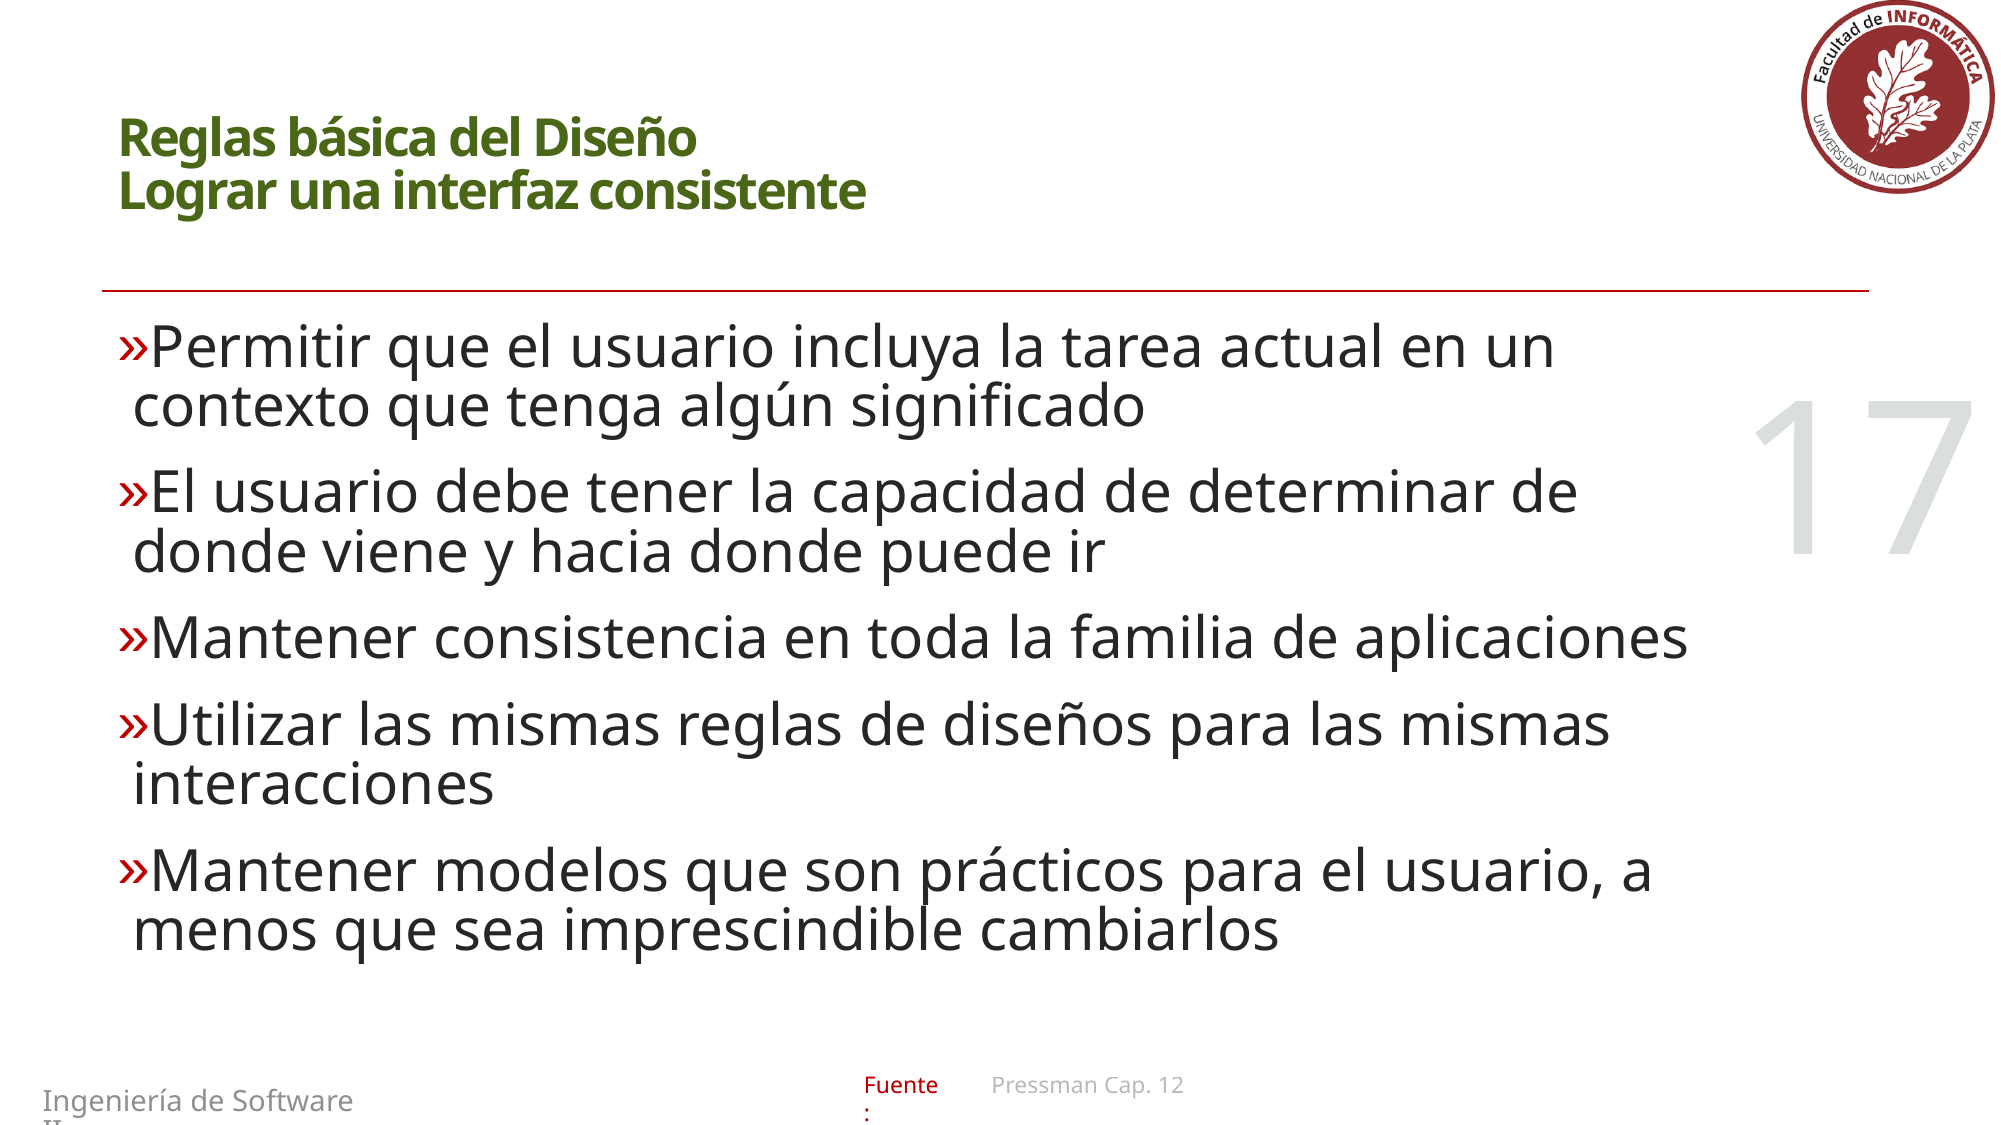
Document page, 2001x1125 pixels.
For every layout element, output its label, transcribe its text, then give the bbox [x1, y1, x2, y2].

footer Ingeniería de Software II [27, 1075, 382, 1111]
title Reglas básica del Diseño Lograr una interfaz consistente [102, 105, 1747, 291]
list Pressman Cap. 12 [976, 1067, 1332, 1118]
list Permitir que el usuario incluya la tarea actual en un contexto que tenga algún significado El usuario debe tener la capacidad de determinar de donde viene y hacia donde puede ir Mantener consistencia en toda la familia de aplicaciones Utilizar las mismas reglas de diseños para las mismas interacciones Mantener modelos que son prácticos para el usuario, a menos que sea imprescindible cambiarlos [102, 312, 1709, 1047]
slide_number 17 [1709, 467, 1998, 640]
picture [1801, 0, 2000, 195]
